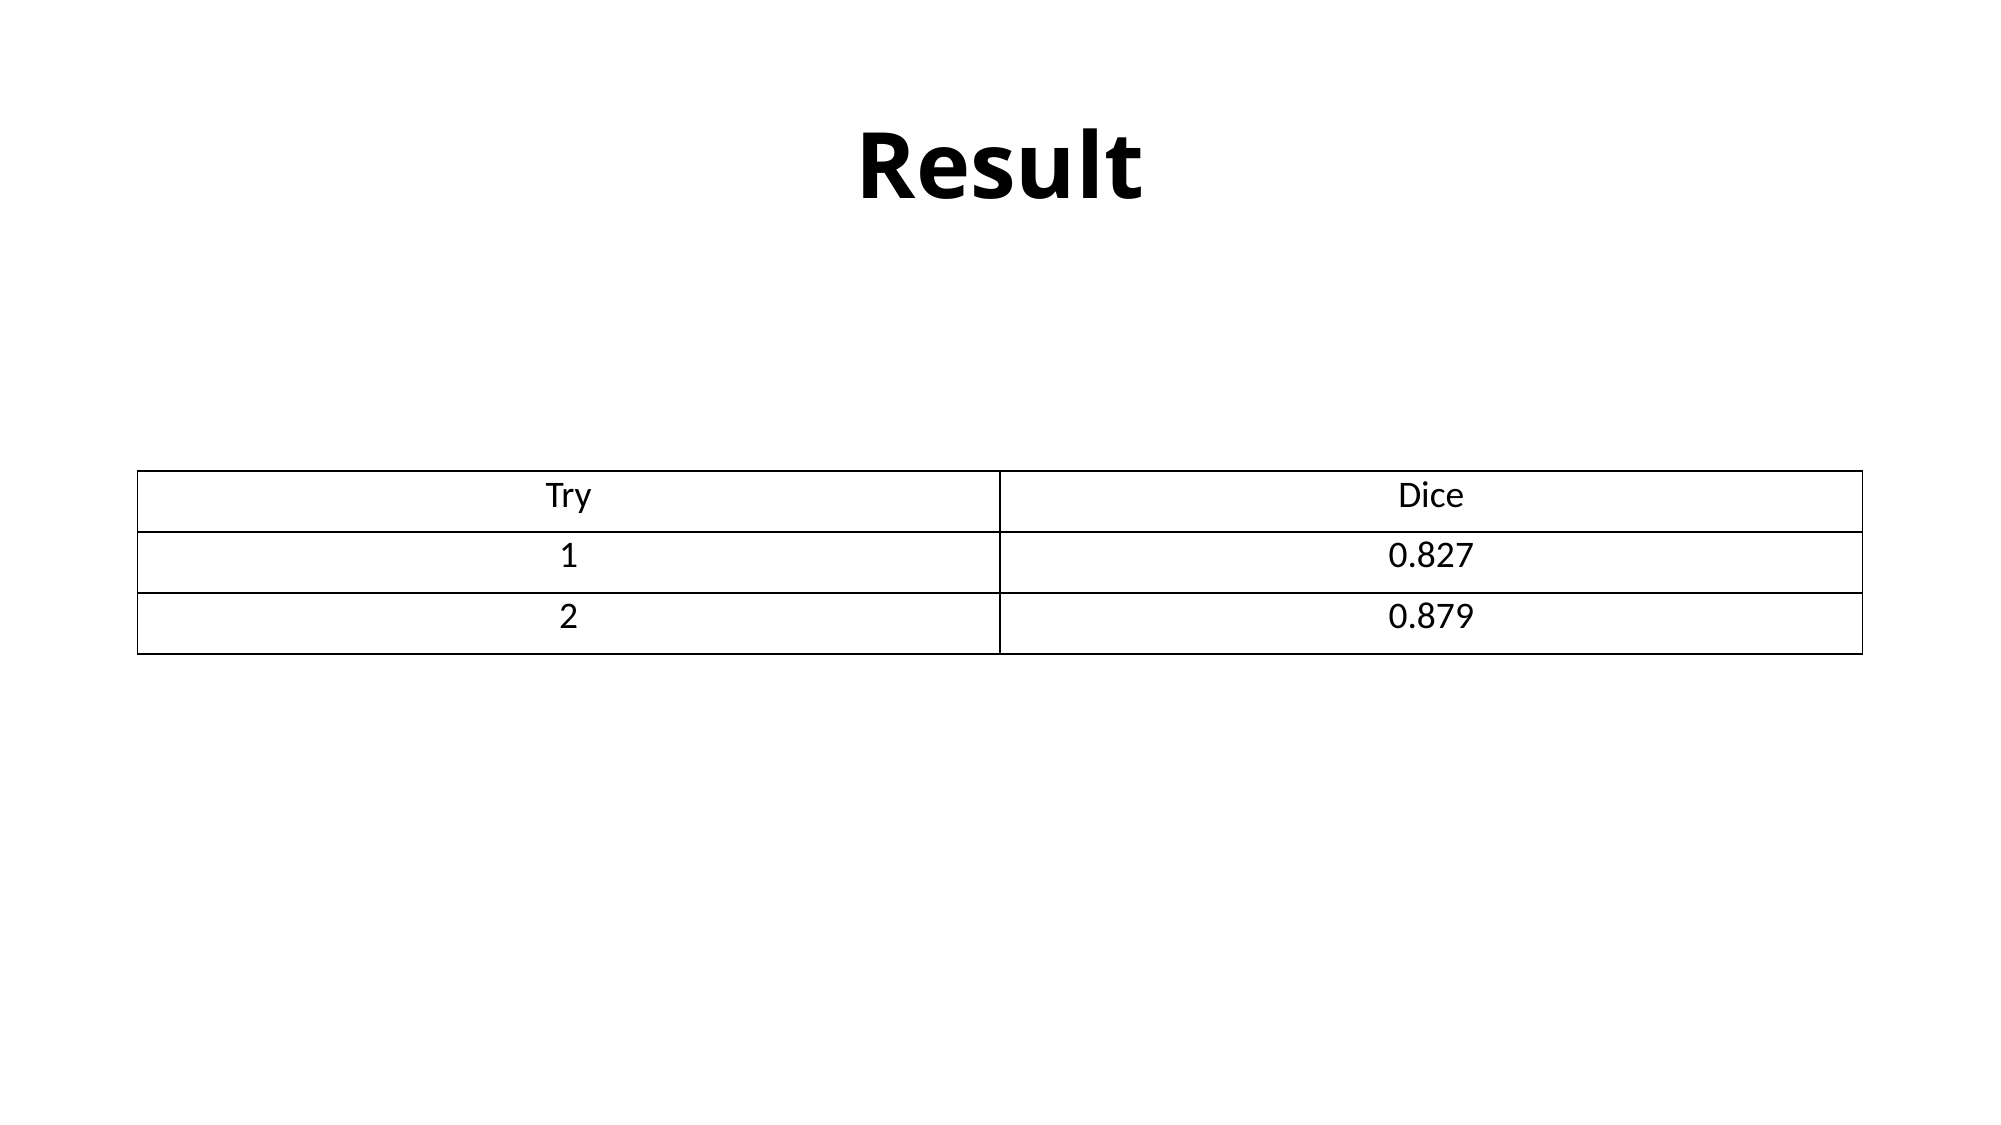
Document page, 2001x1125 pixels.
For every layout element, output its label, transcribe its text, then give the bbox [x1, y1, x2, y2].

title Result [137, 59, 1863, 278]
table_cell 0.879 [1001, 594, 1862, 653]
table_header Dice [1001, 472, 1862, 531]
table_cell 0.827 [1001, 533, 1862, 592]
table_cell 1 [138, 533, 999, 592]
table_cell 2 [138, 594, 999, 653]
table_header Try [138, 472, 999, 531]
